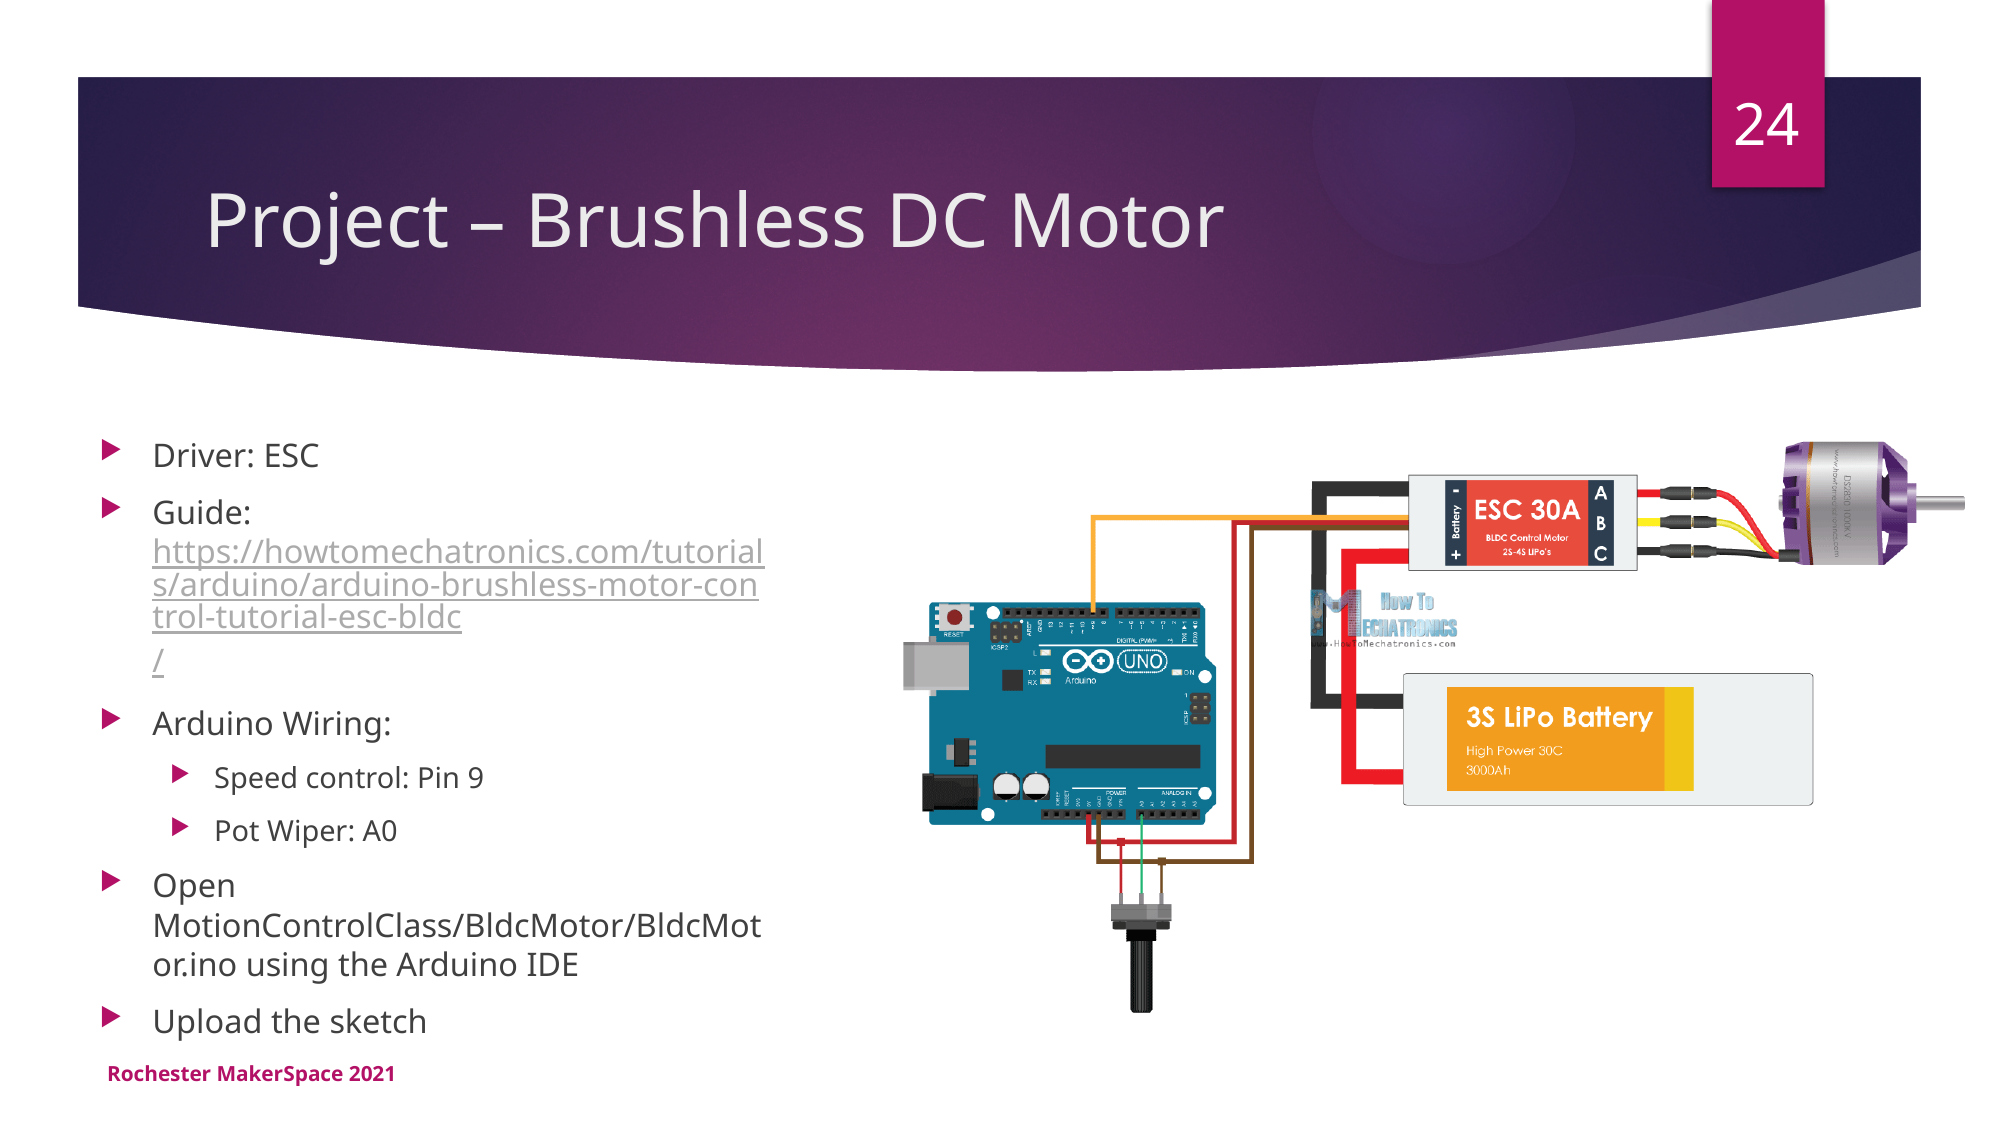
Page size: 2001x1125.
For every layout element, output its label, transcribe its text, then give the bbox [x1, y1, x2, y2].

slide_number 24 [1698, 48, 1836, 175]
list Driver: ESC Guide: https://howtomechatronics.com/tutorials/arduino/arduino-brushless-motor-control-tutorial-esc-bldc/ Arduino Wiring: Speed control: Pin 9 Pot Wiper: A0 Open MotionControlClass/BldcMotor/BldcMotor.ino using the Arduino IDE Upload the sketch [84, 427, 785, 988]
title Project – Brushless DC Motor [189, 159, 1627, 276]
footer Rochester MakerSpace 2021 [92, 1048, 726, 1099]
picture [890, 426, 1982, 1022]
